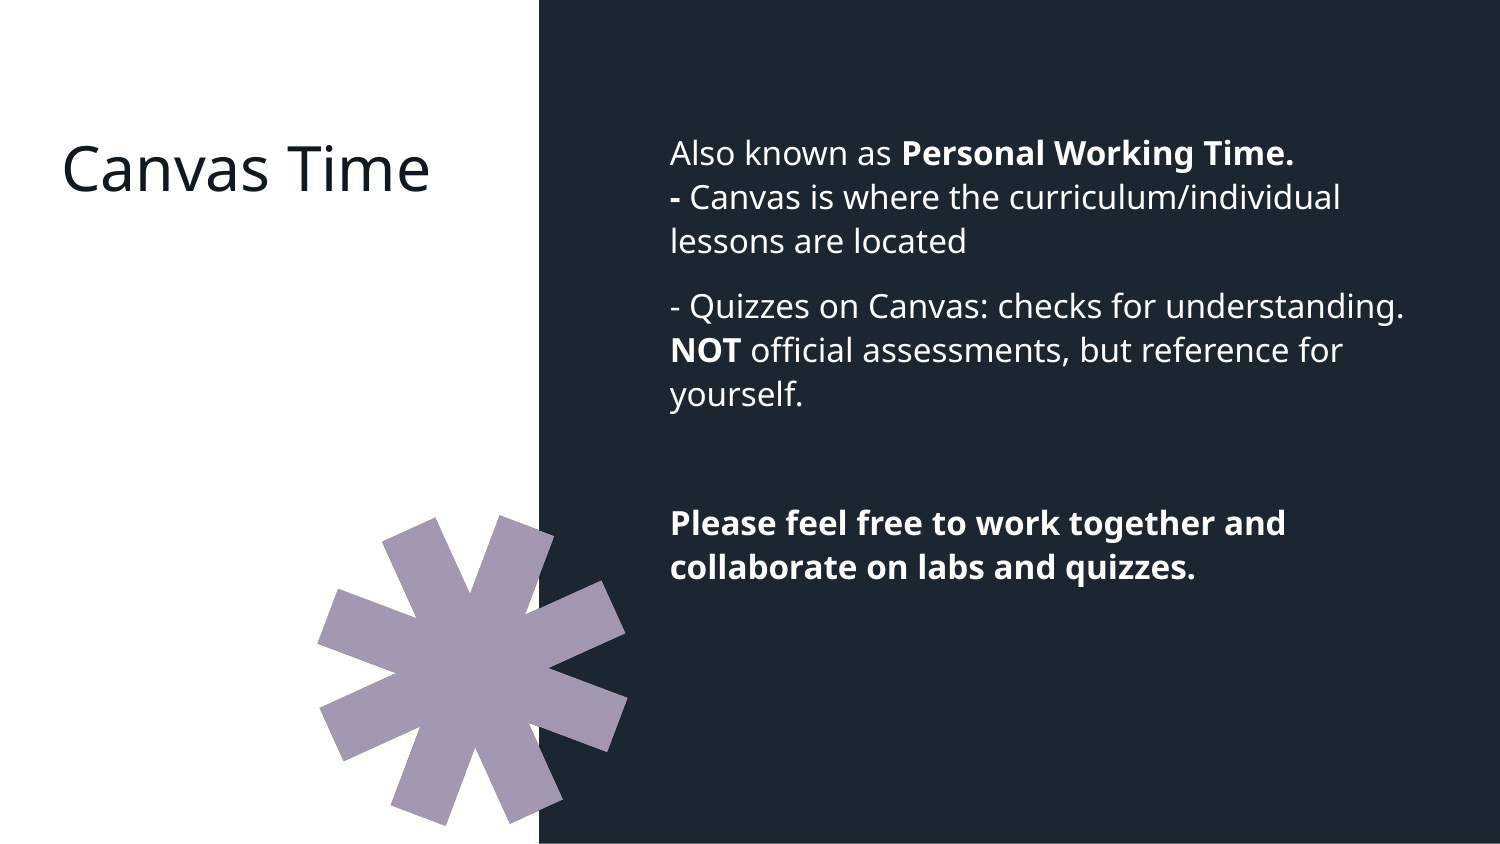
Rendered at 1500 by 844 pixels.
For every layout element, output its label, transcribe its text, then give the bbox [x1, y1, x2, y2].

title Canvas Time [46, 113, 519, 292]
text_box [539, 0, 1500, 844]
text_box Also known as Personal Working Time. - Canvas is where the curriculum/individual lessons are located - Quizzes on Canvas: checks for understanding. NOT official assessments, but reference for yourself. Please feel free to work together and collaborate on labs and quizzes. [654, 113, 1436, 770]
picture [274, 471, 654, 844]
